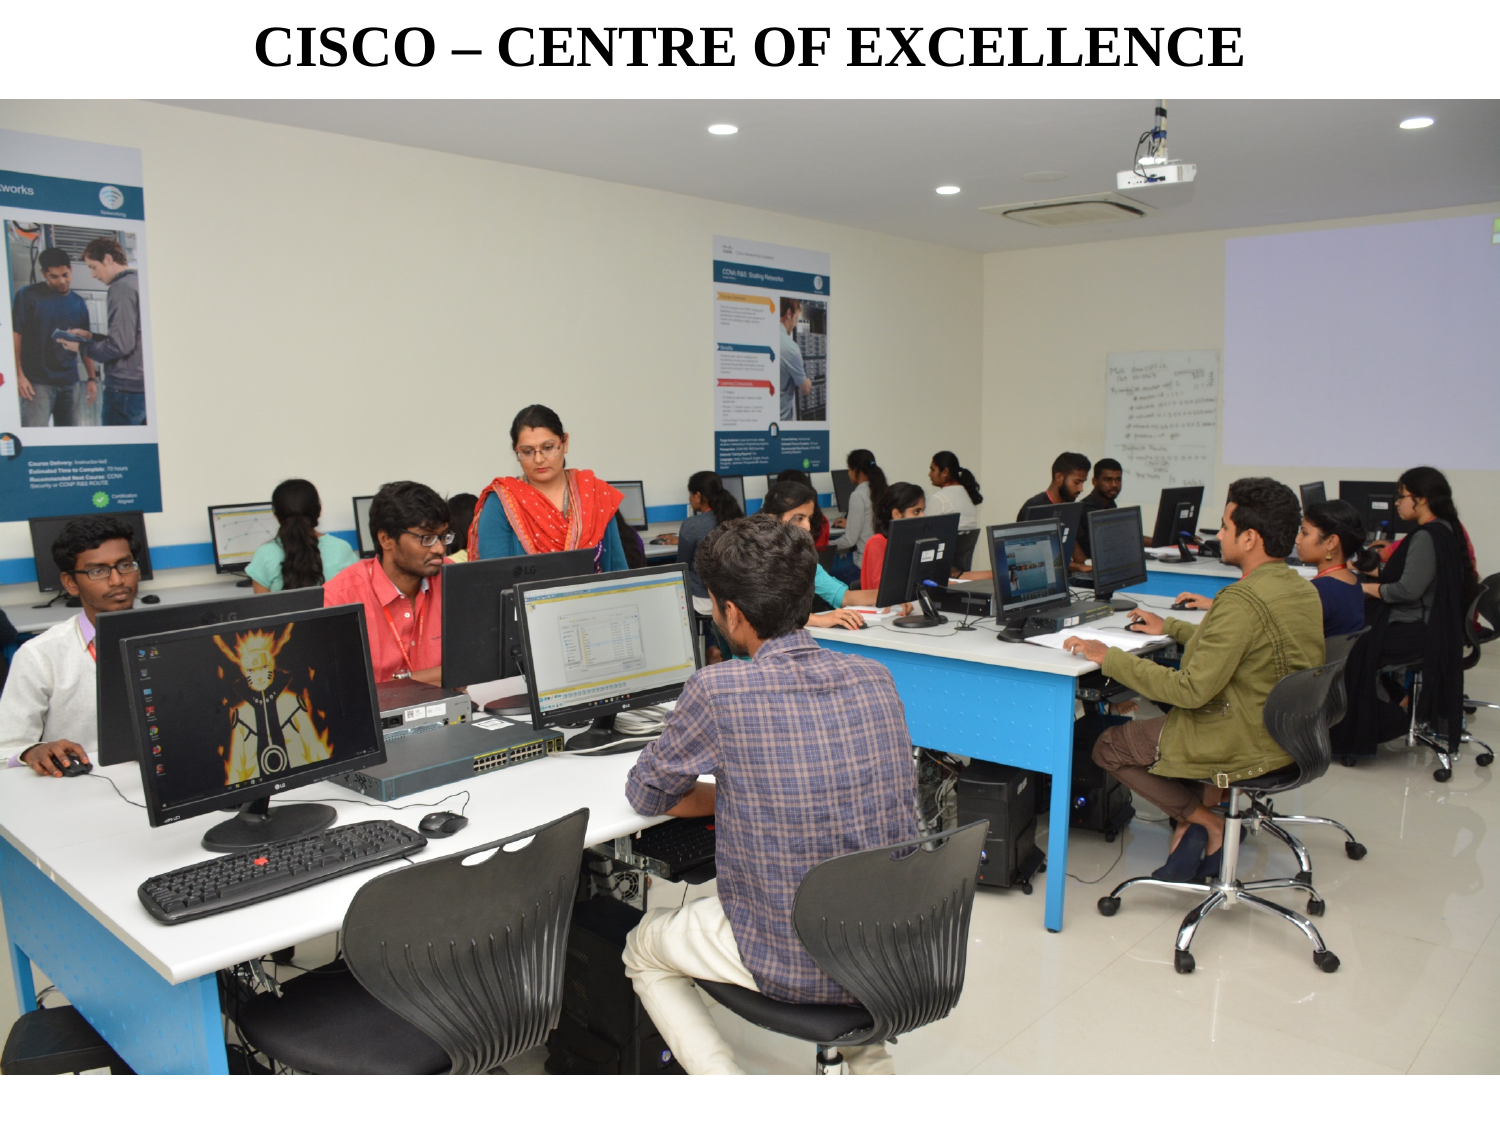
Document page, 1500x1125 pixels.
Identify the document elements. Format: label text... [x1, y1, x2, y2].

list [0, 99, 1500, 1076]
title CISCO – CENTRE OF EXCELLENCE [75, 0, 1425, 98]
